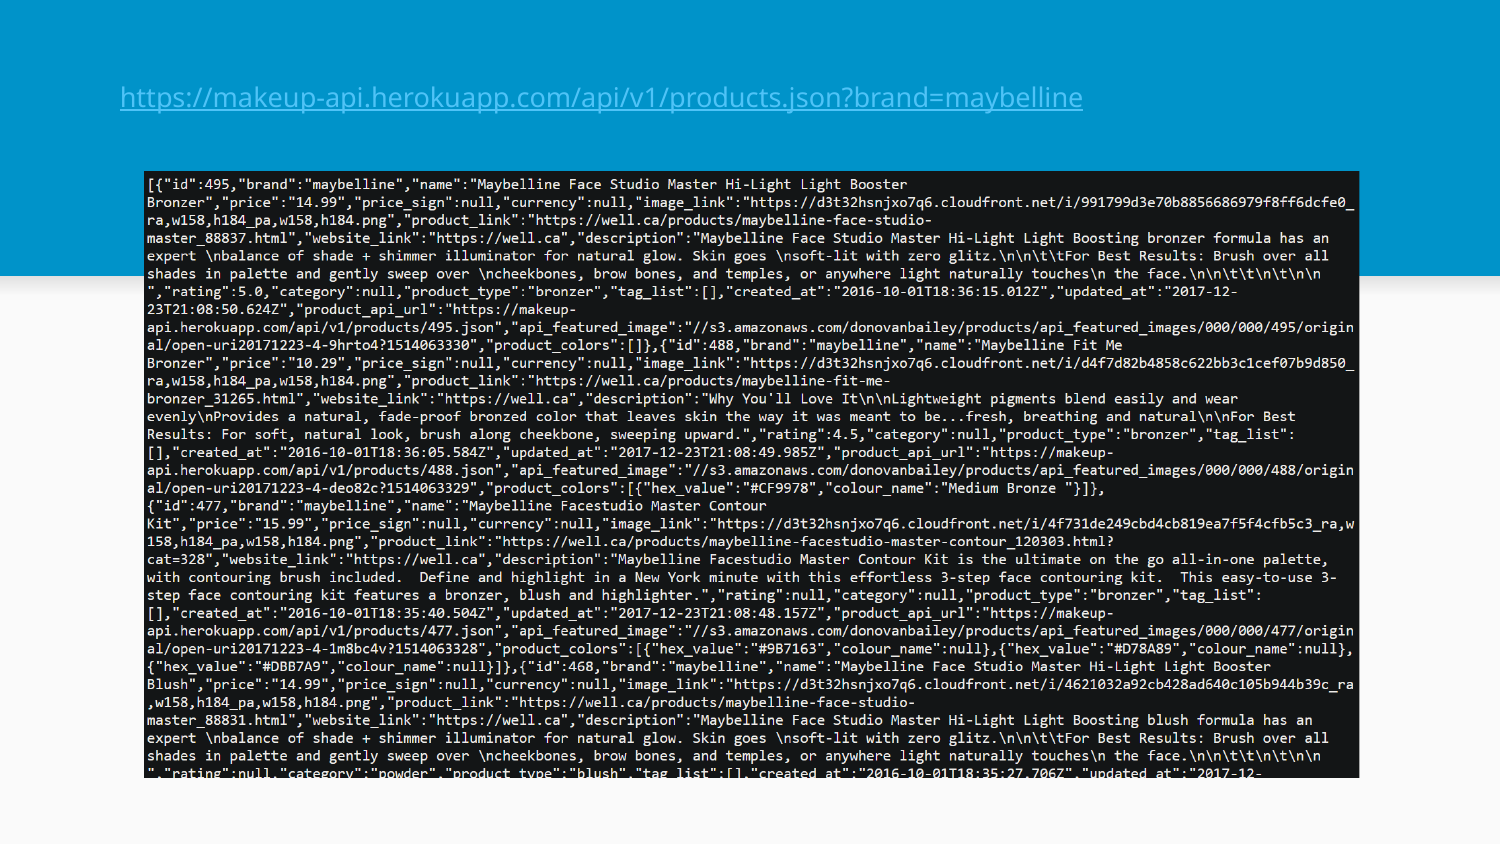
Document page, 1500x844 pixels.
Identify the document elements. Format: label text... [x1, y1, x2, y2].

picture [143, 172, 1360, 778]
title https://makeup-api.herokuapp.com/api/v1/products.json?brand=maybelline [104, 5, 1454, 132]
